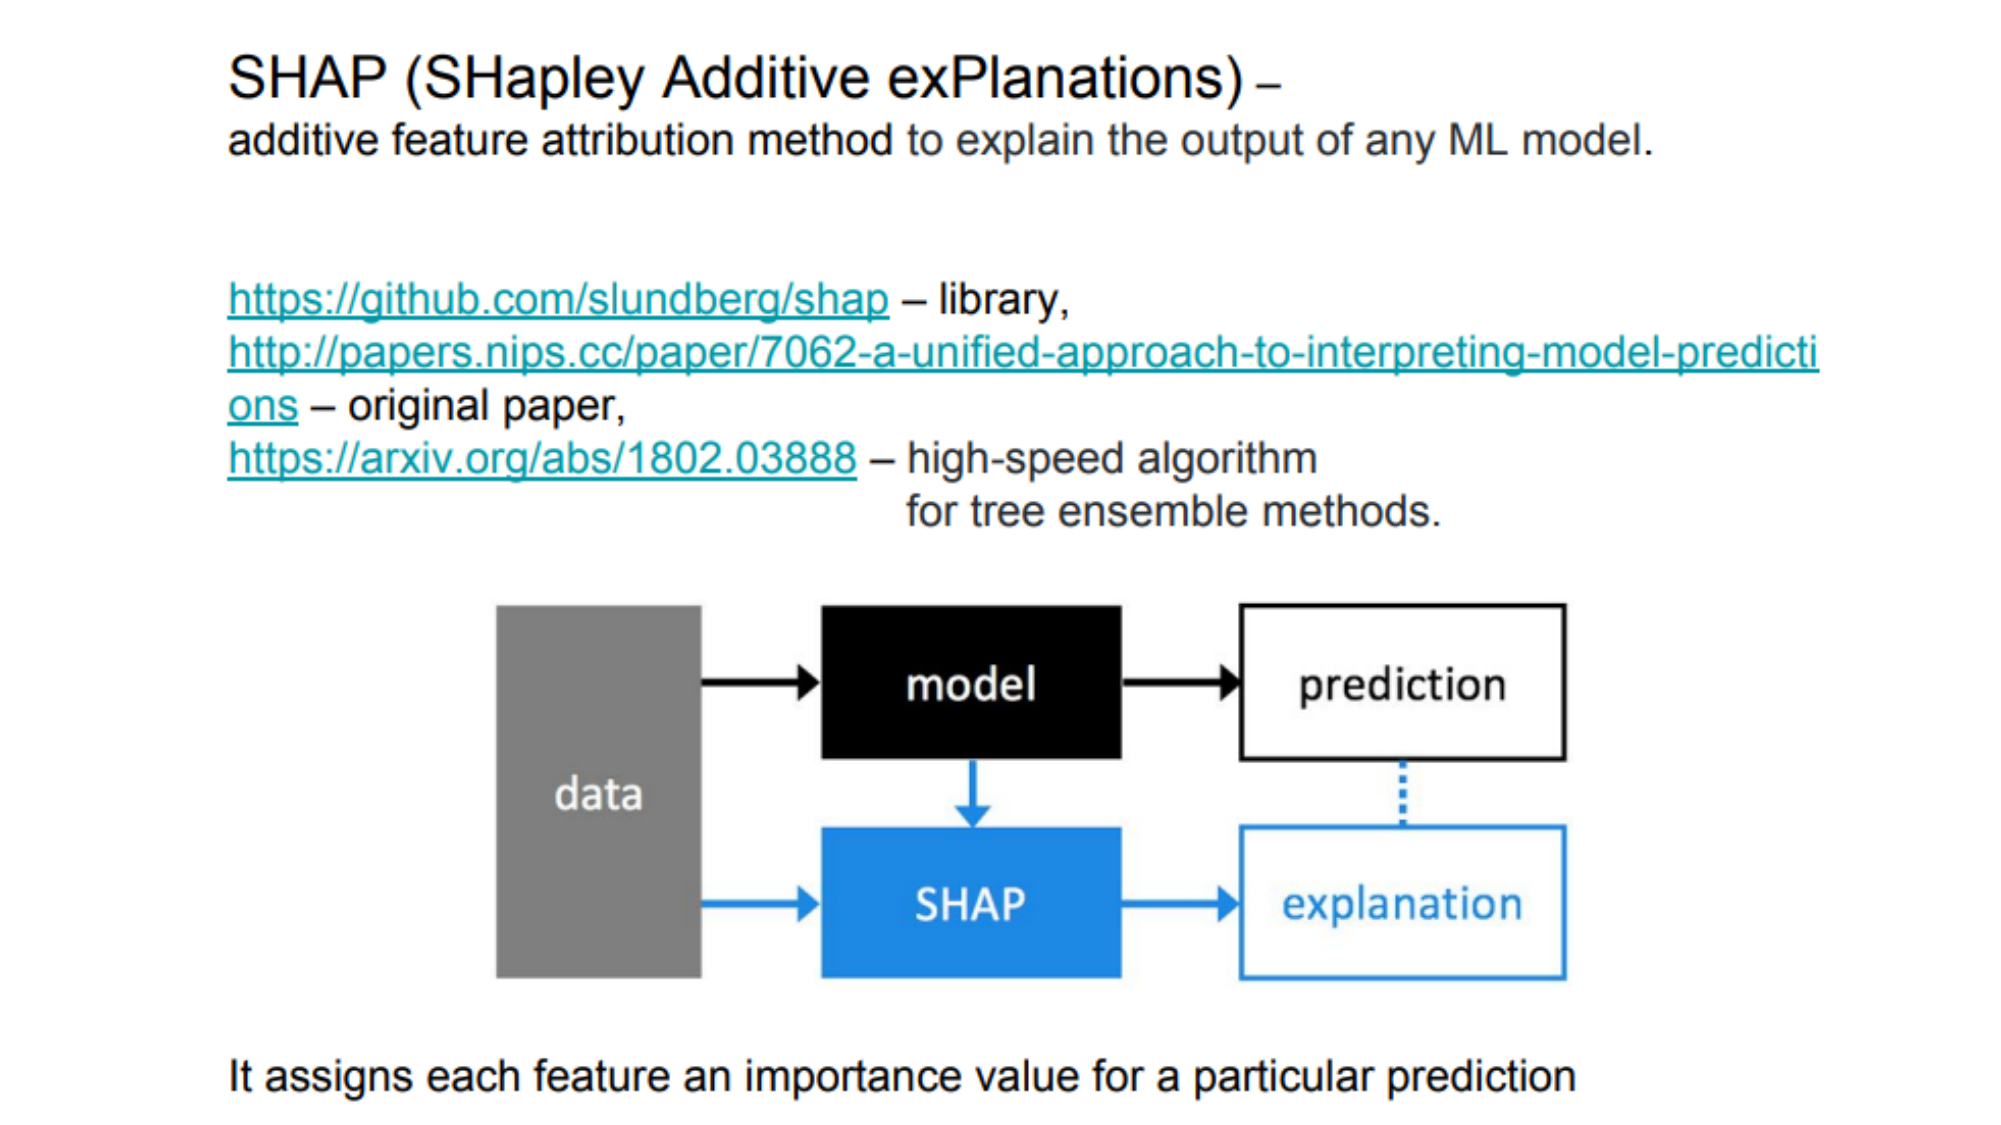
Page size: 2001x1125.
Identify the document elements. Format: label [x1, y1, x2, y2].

picture [193, 43, 1863, 1118]
